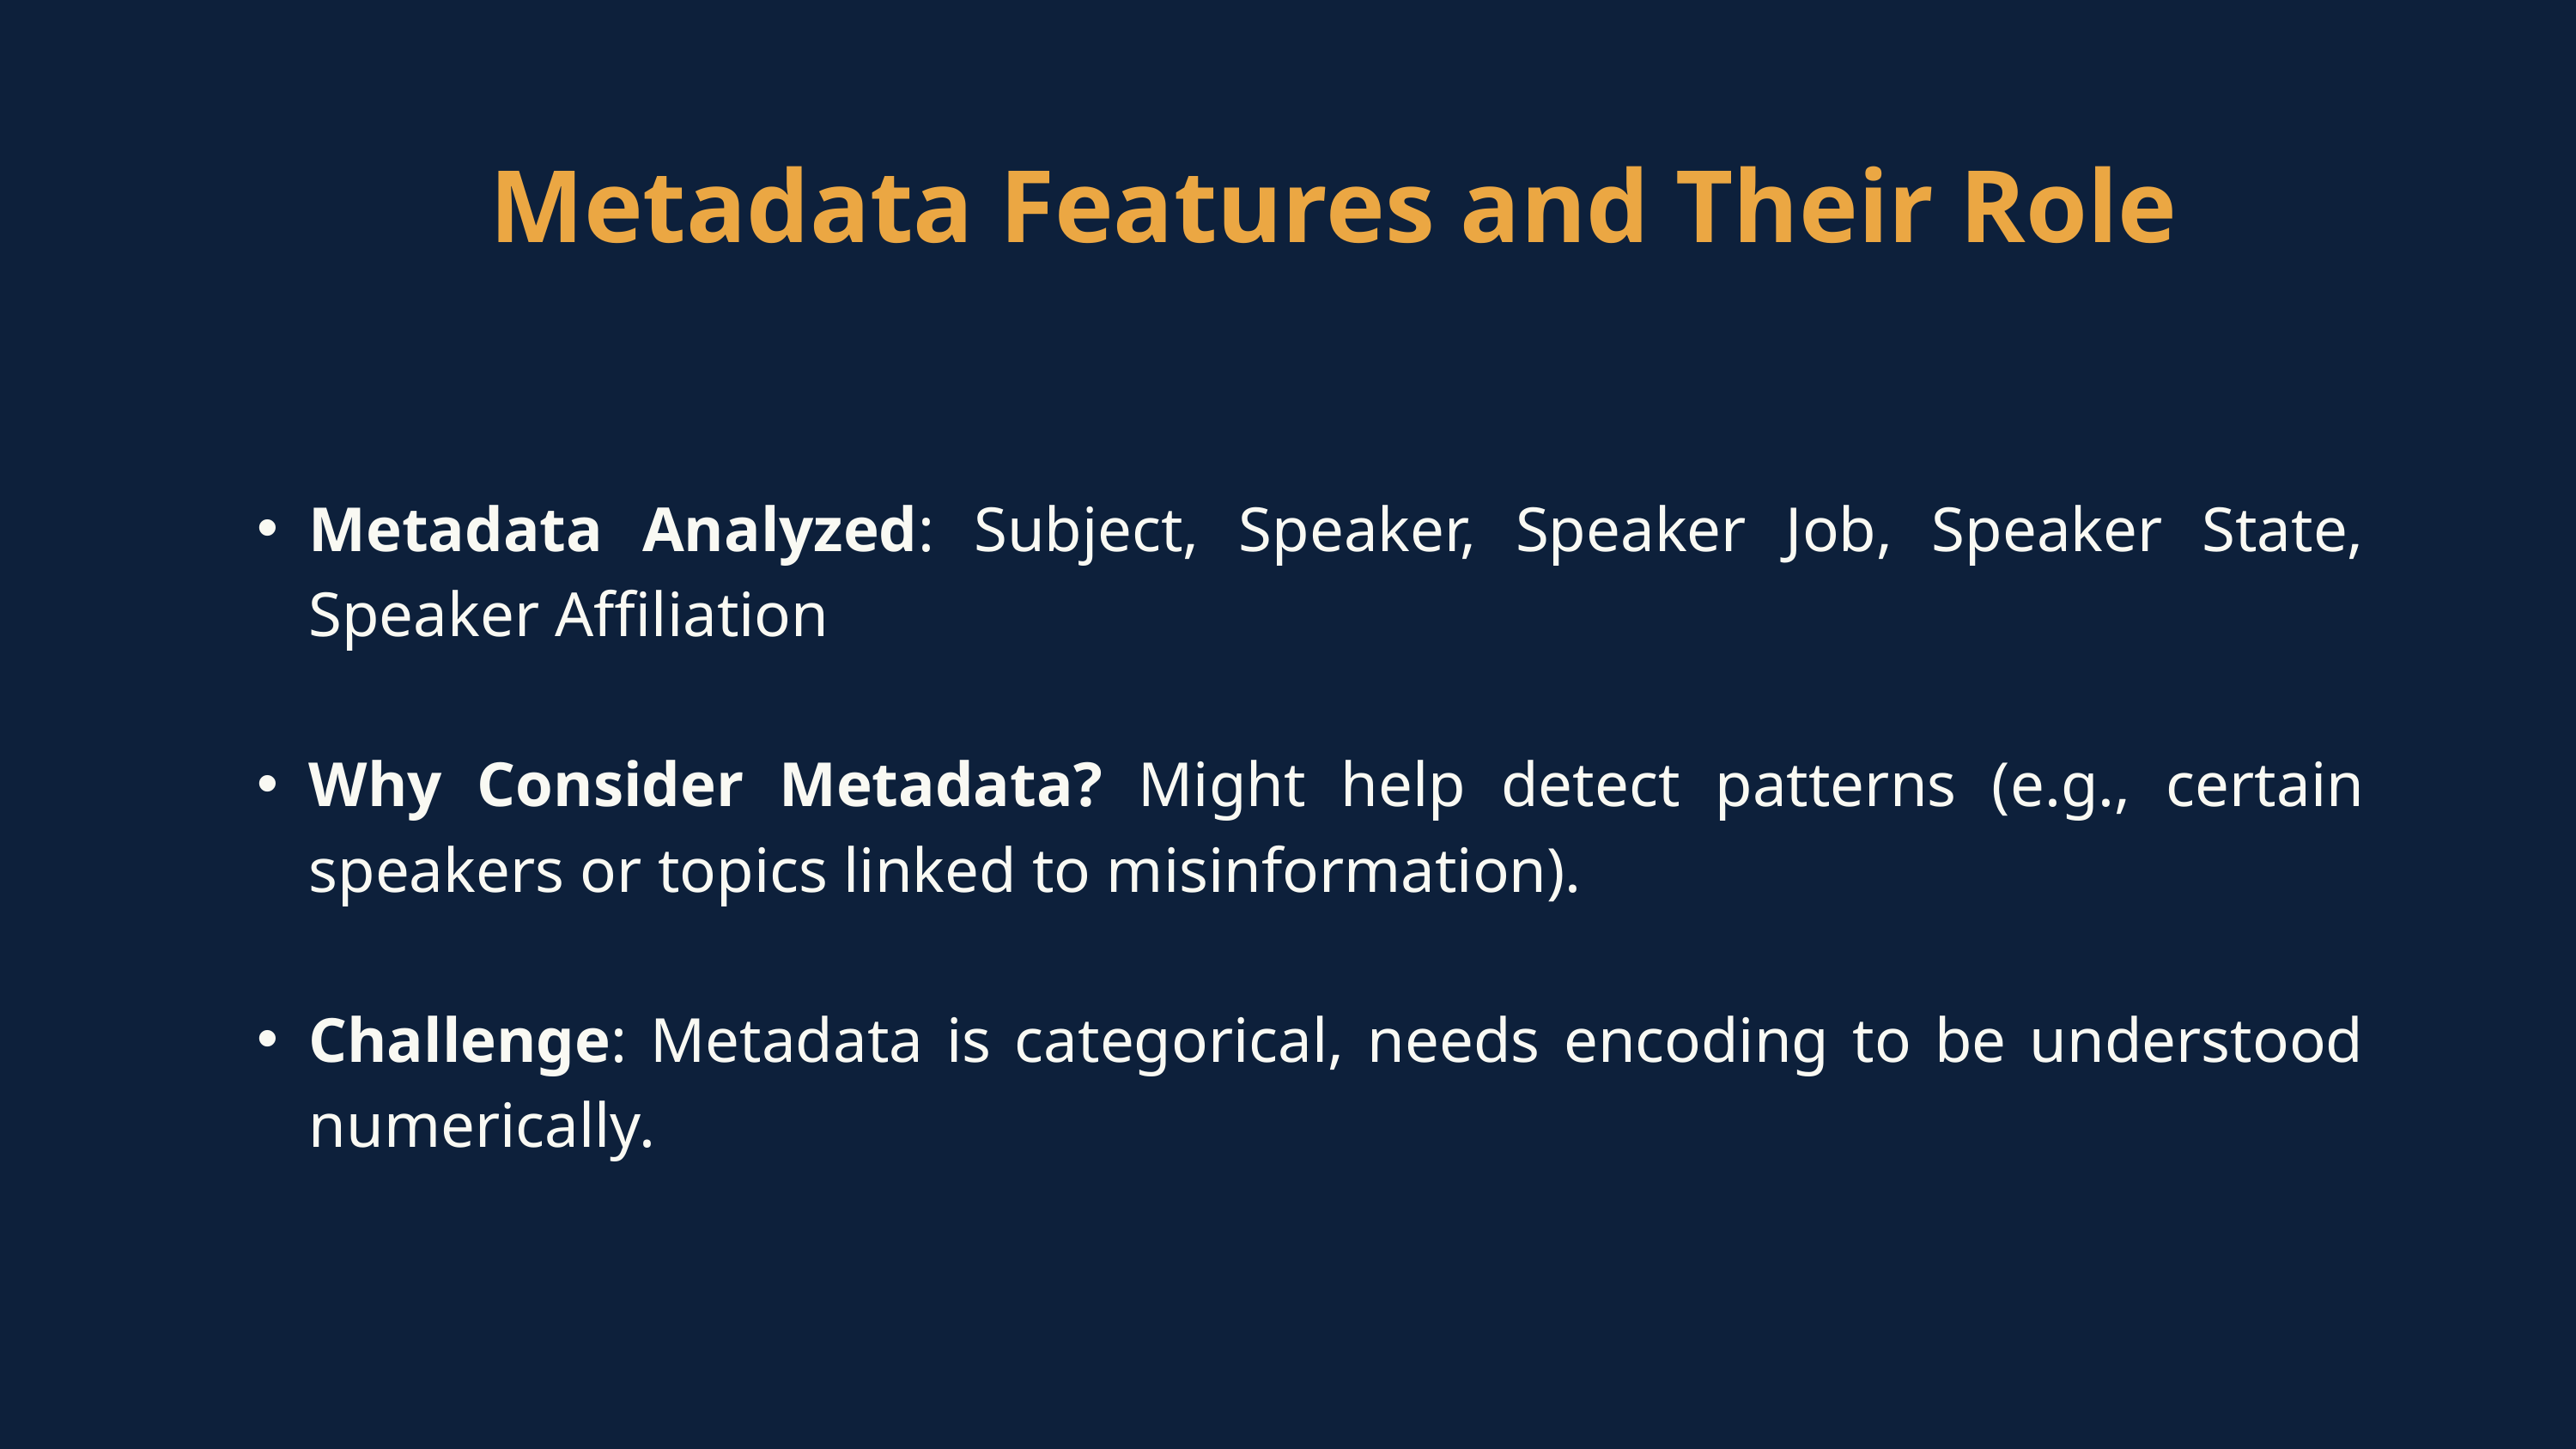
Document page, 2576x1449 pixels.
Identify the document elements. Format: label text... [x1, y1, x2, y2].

text_box Metadata Analyzed: Subject, Speaker, Speaker Job, Speaker State, Speaker Affiliation Why Consider Metadata? Might help detect patterns (e.g., certain speakers or topics linked to misinformation). Challenge: Metadata is categorical, needs encoding to be understood numerically. [205, 478, 2366, 1245]
text_box Metadata Features and Their Role [144, 149, 2523, 263]
